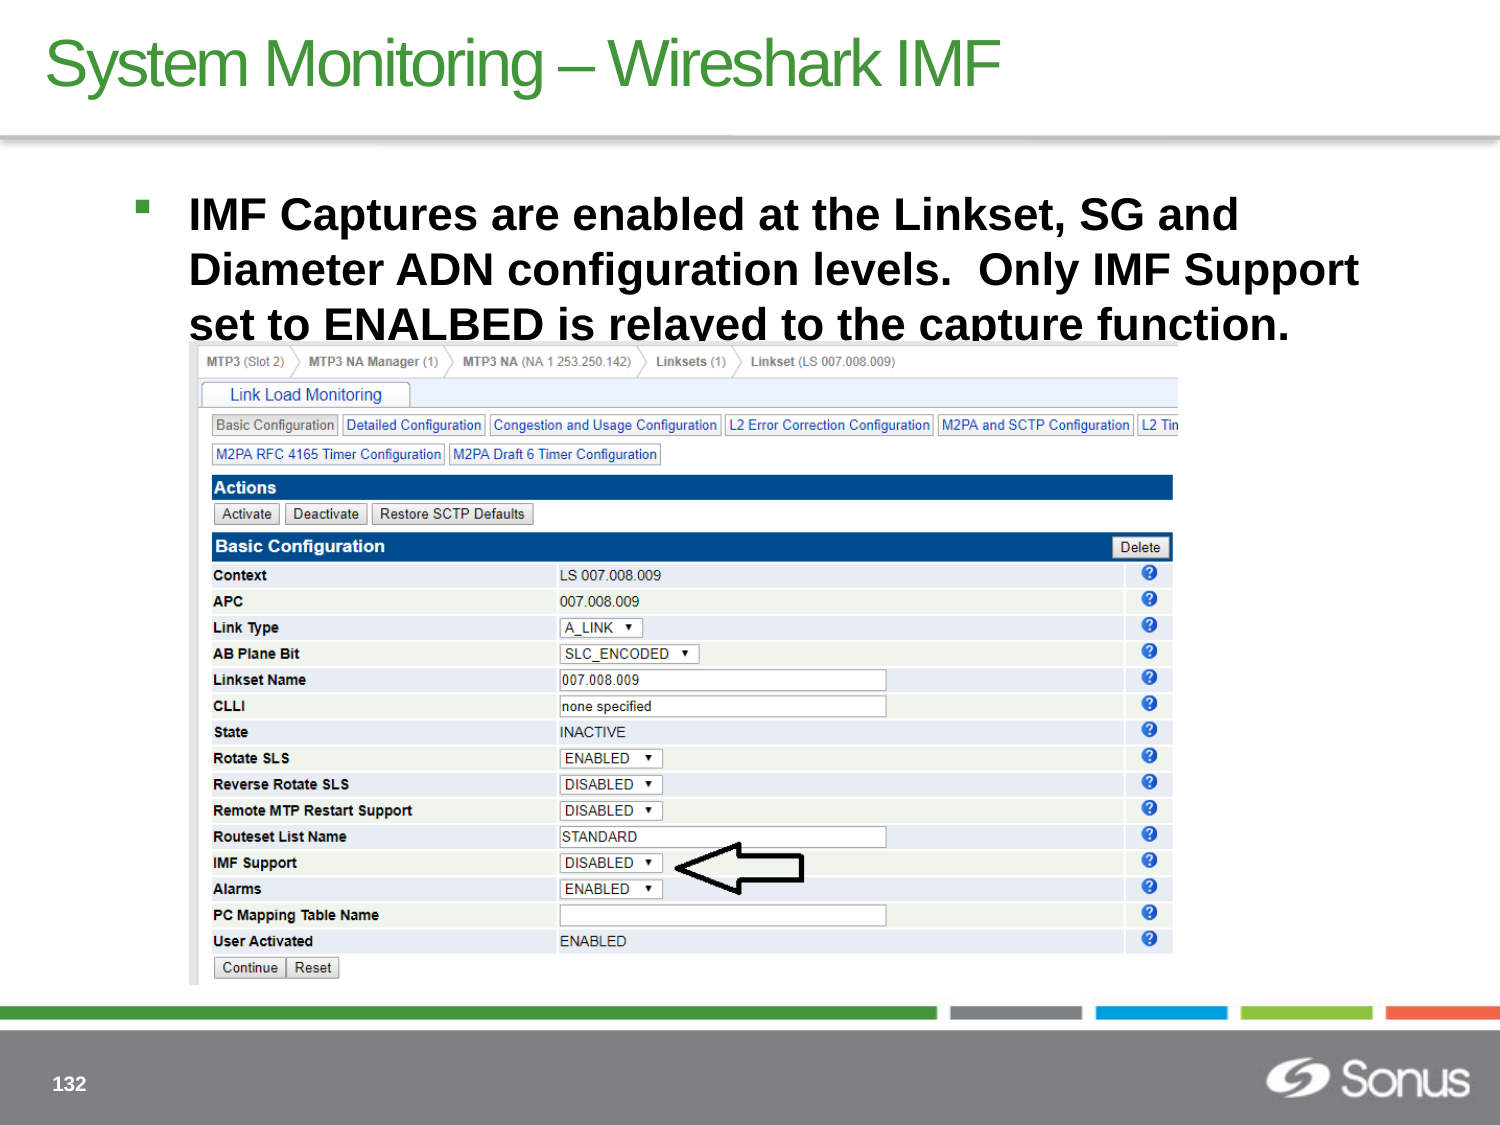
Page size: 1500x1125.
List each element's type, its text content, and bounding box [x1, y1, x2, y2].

list IMF Captures are enabled at the Linkset, SG and Diameter ADN configuration levels. Only IMF Support set to ENALBED is relayed to the capture function. [117, 177, 1418, 956]
title System Monitoring – Wireshark IMF [29, 24, 1471, 105]
picture [0, 0, 1500, 135]
picture [0, 140, 1500, 1125]
